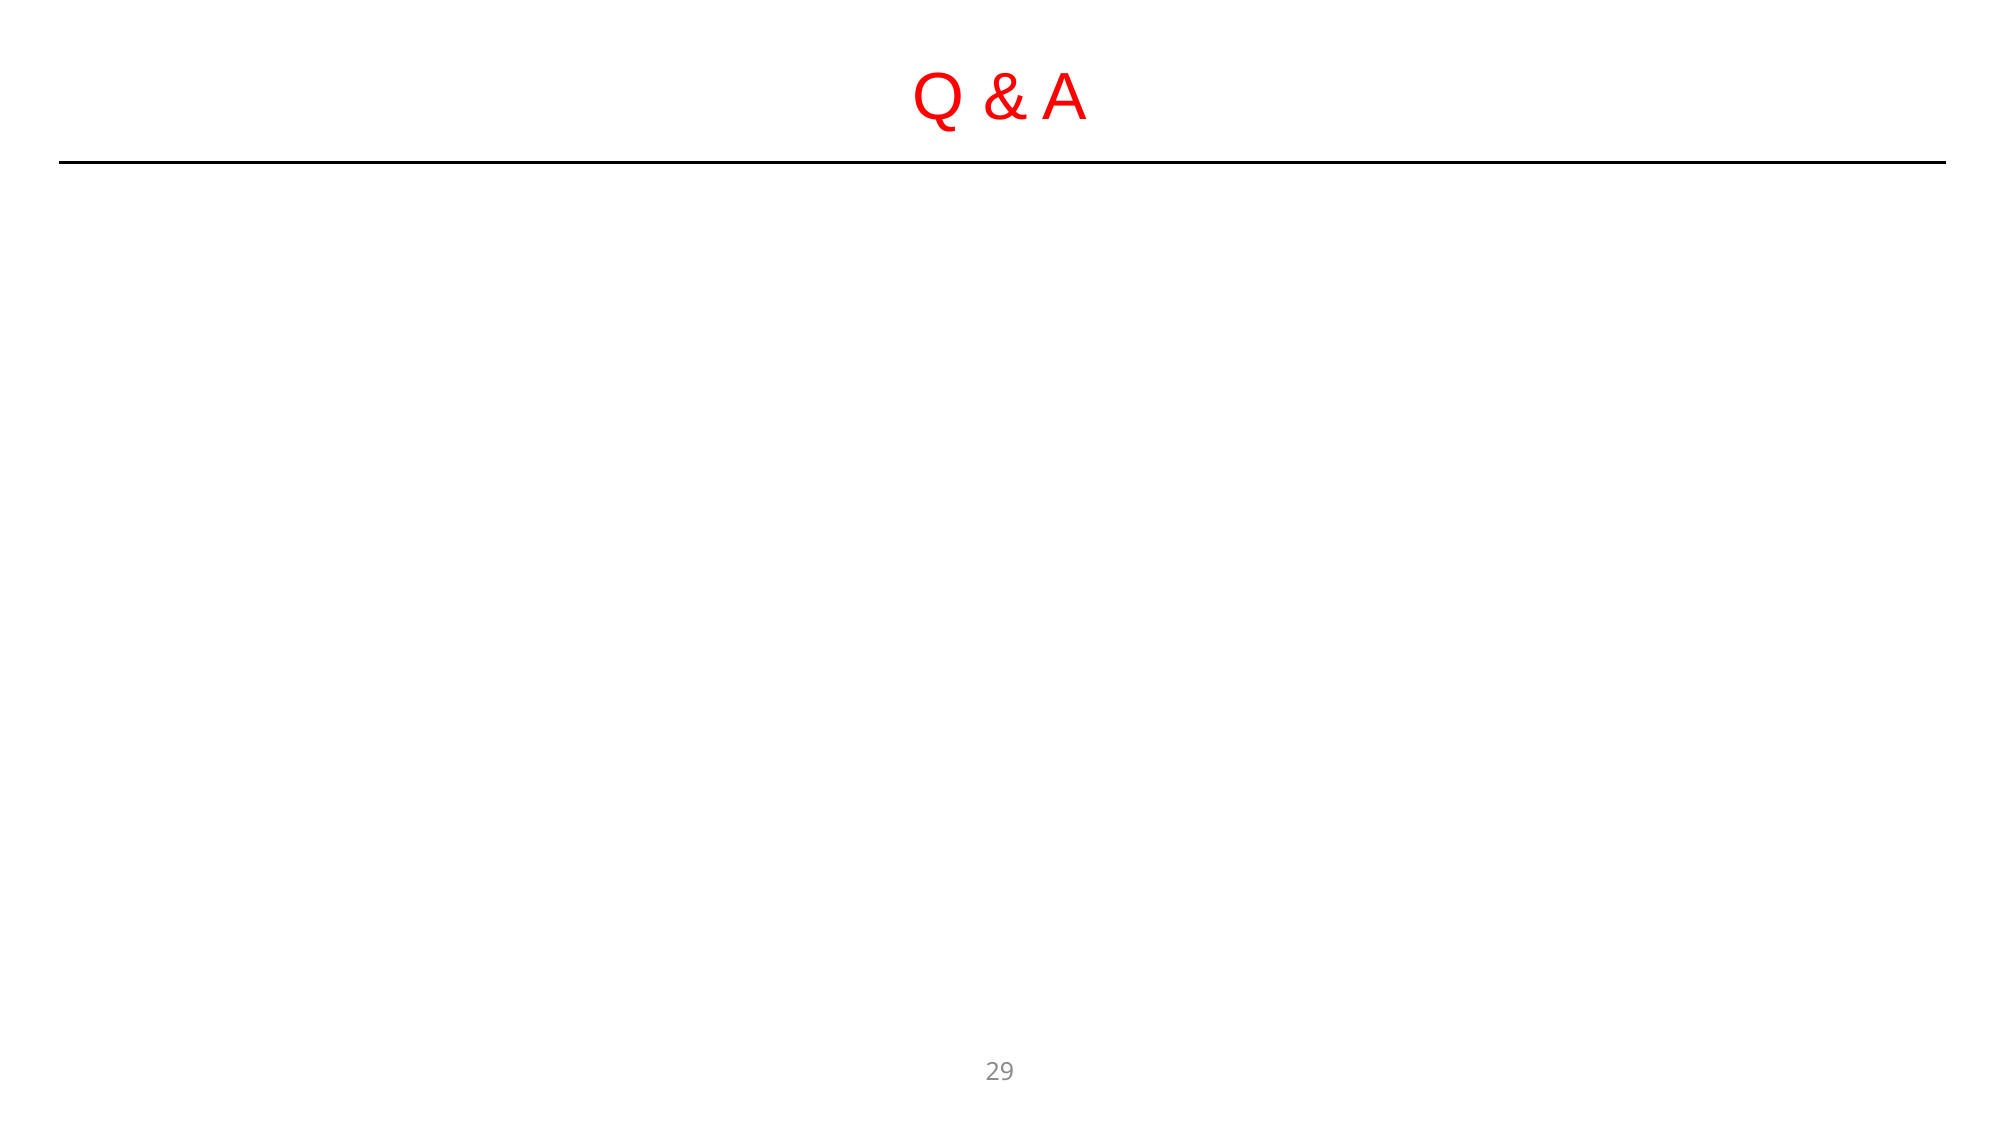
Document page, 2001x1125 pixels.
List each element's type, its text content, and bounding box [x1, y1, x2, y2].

slide_number 29 [774, 1042, 1225, 1103]
title Q & A [137, 42, 1863, 153]
